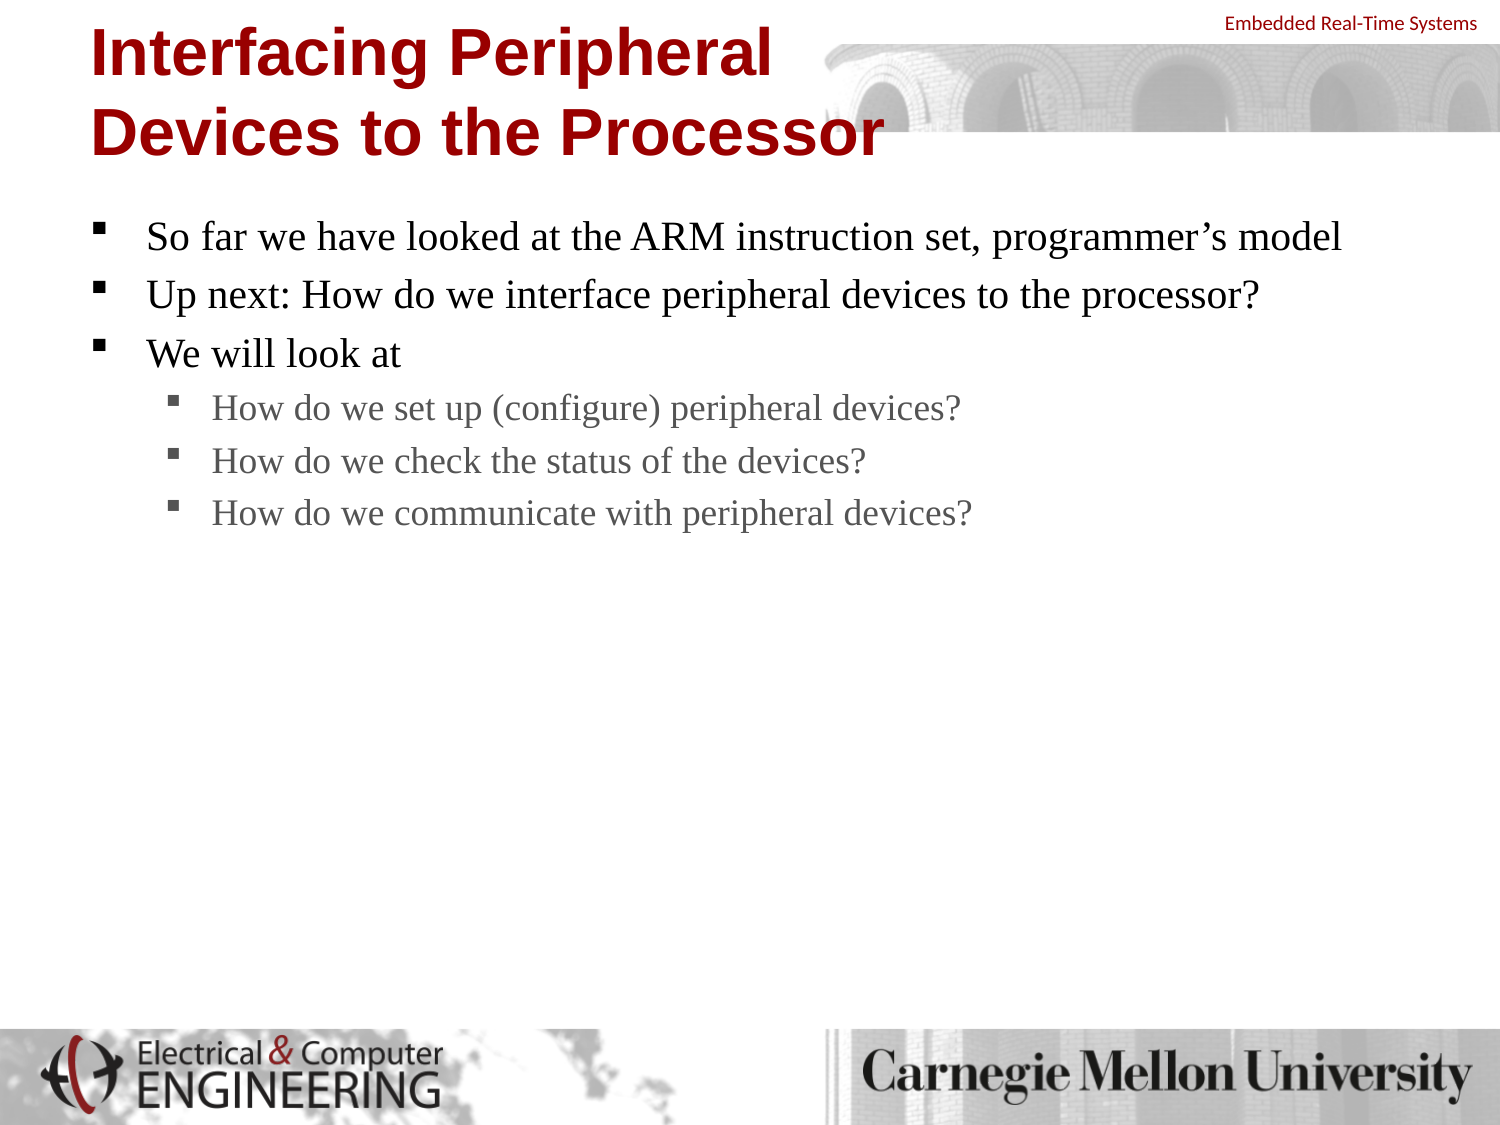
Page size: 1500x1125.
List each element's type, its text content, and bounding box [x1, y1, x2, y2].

picture [0, 1028, 1500, 1125]
title Interfacing Peripheral Devices to the Processor [75, 45, 1425, 133]
picture [664, 43, 1500, 133]
list So far we have looked at the ARM instruction set, programmer’s model Up next: How do we interface peripheral devices to the processor? We will look at How do we set up (configure) peripheral devices? How do we check the status of the devices? How do we communicate with peripheral devices? [75, 201, 1425, 1030]
